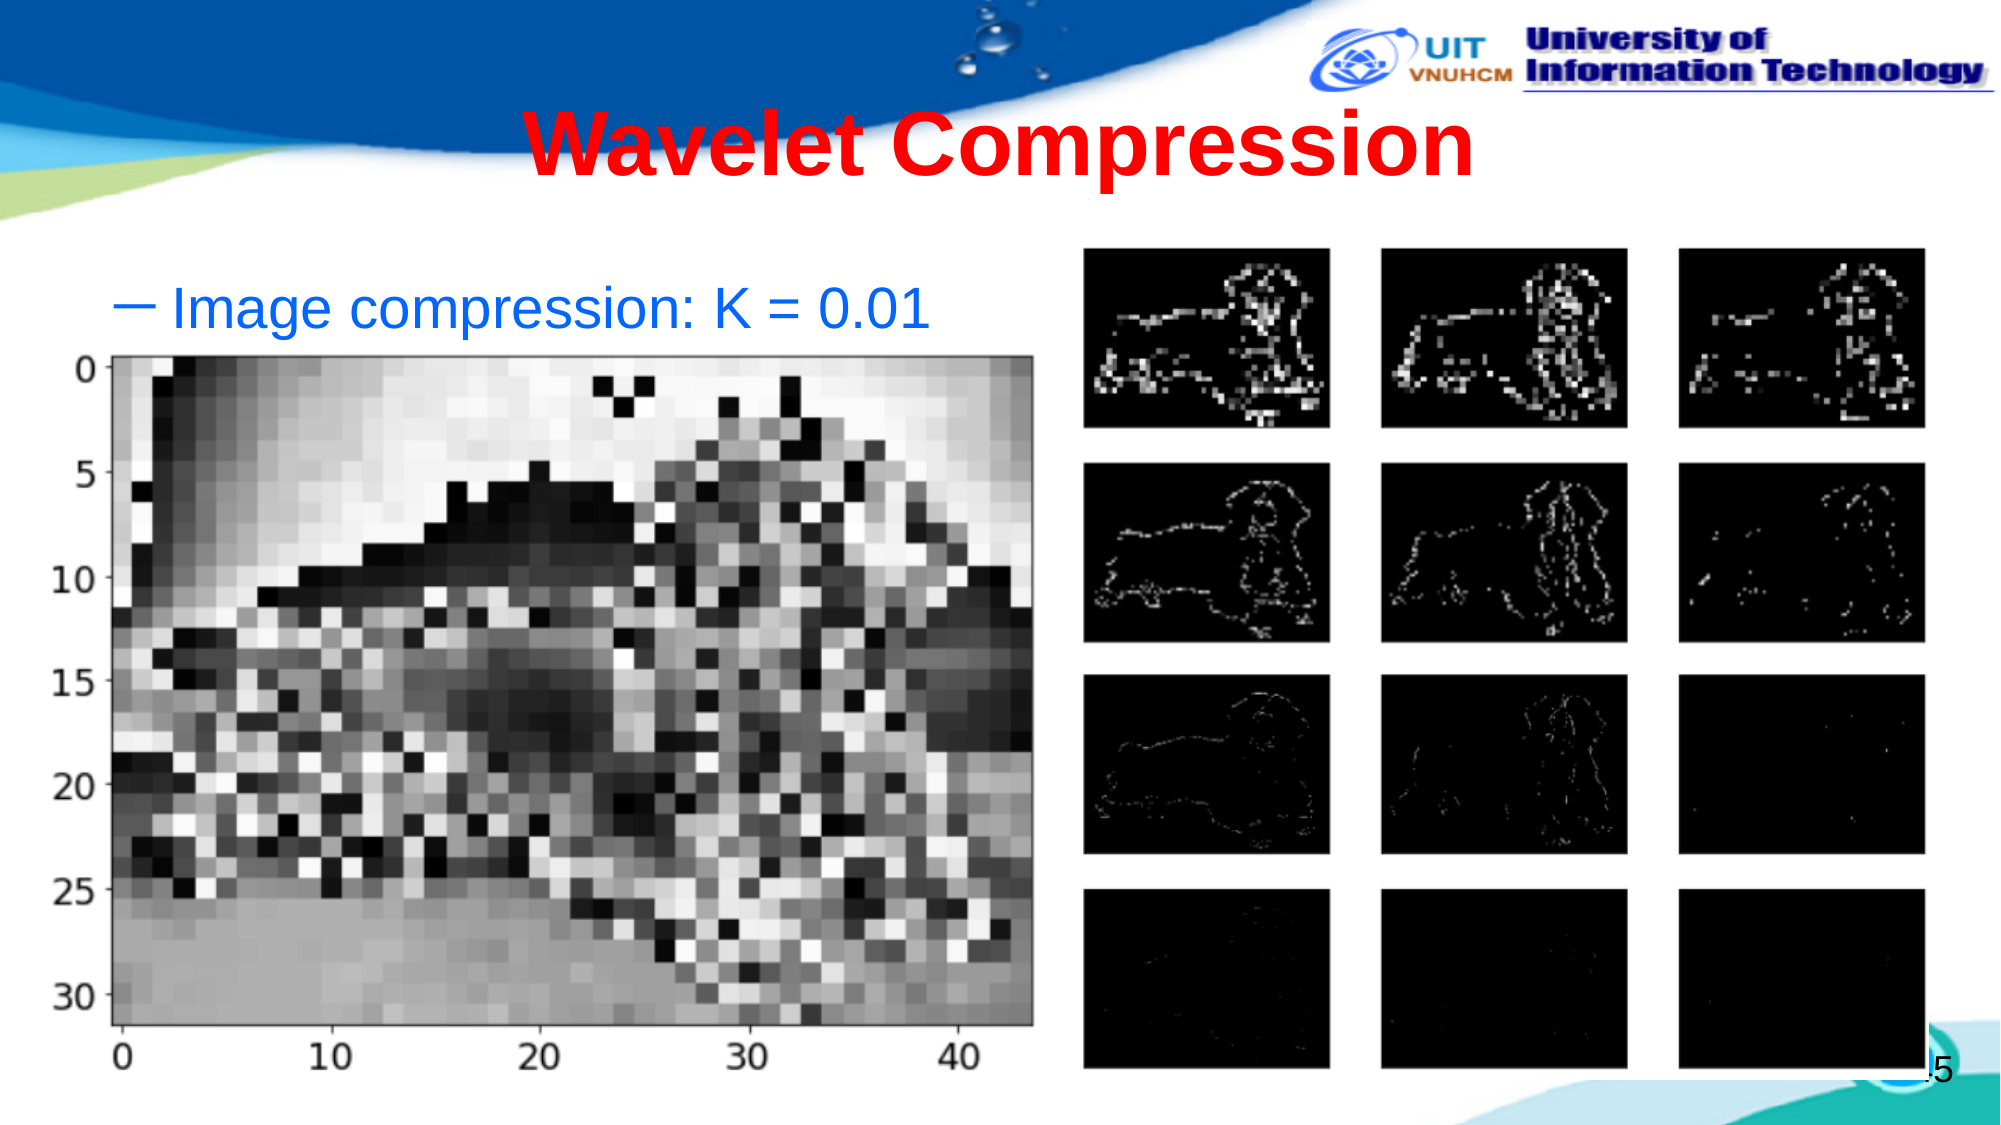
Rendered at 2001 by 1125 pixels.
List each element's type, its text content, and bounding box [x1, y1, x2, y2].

list Image compression: K = 0.01 [99, 262, 984, 339]
picture [0, 0, 2001, 1125]
title Wavelet Compression [99, 45, 1900, 233]
